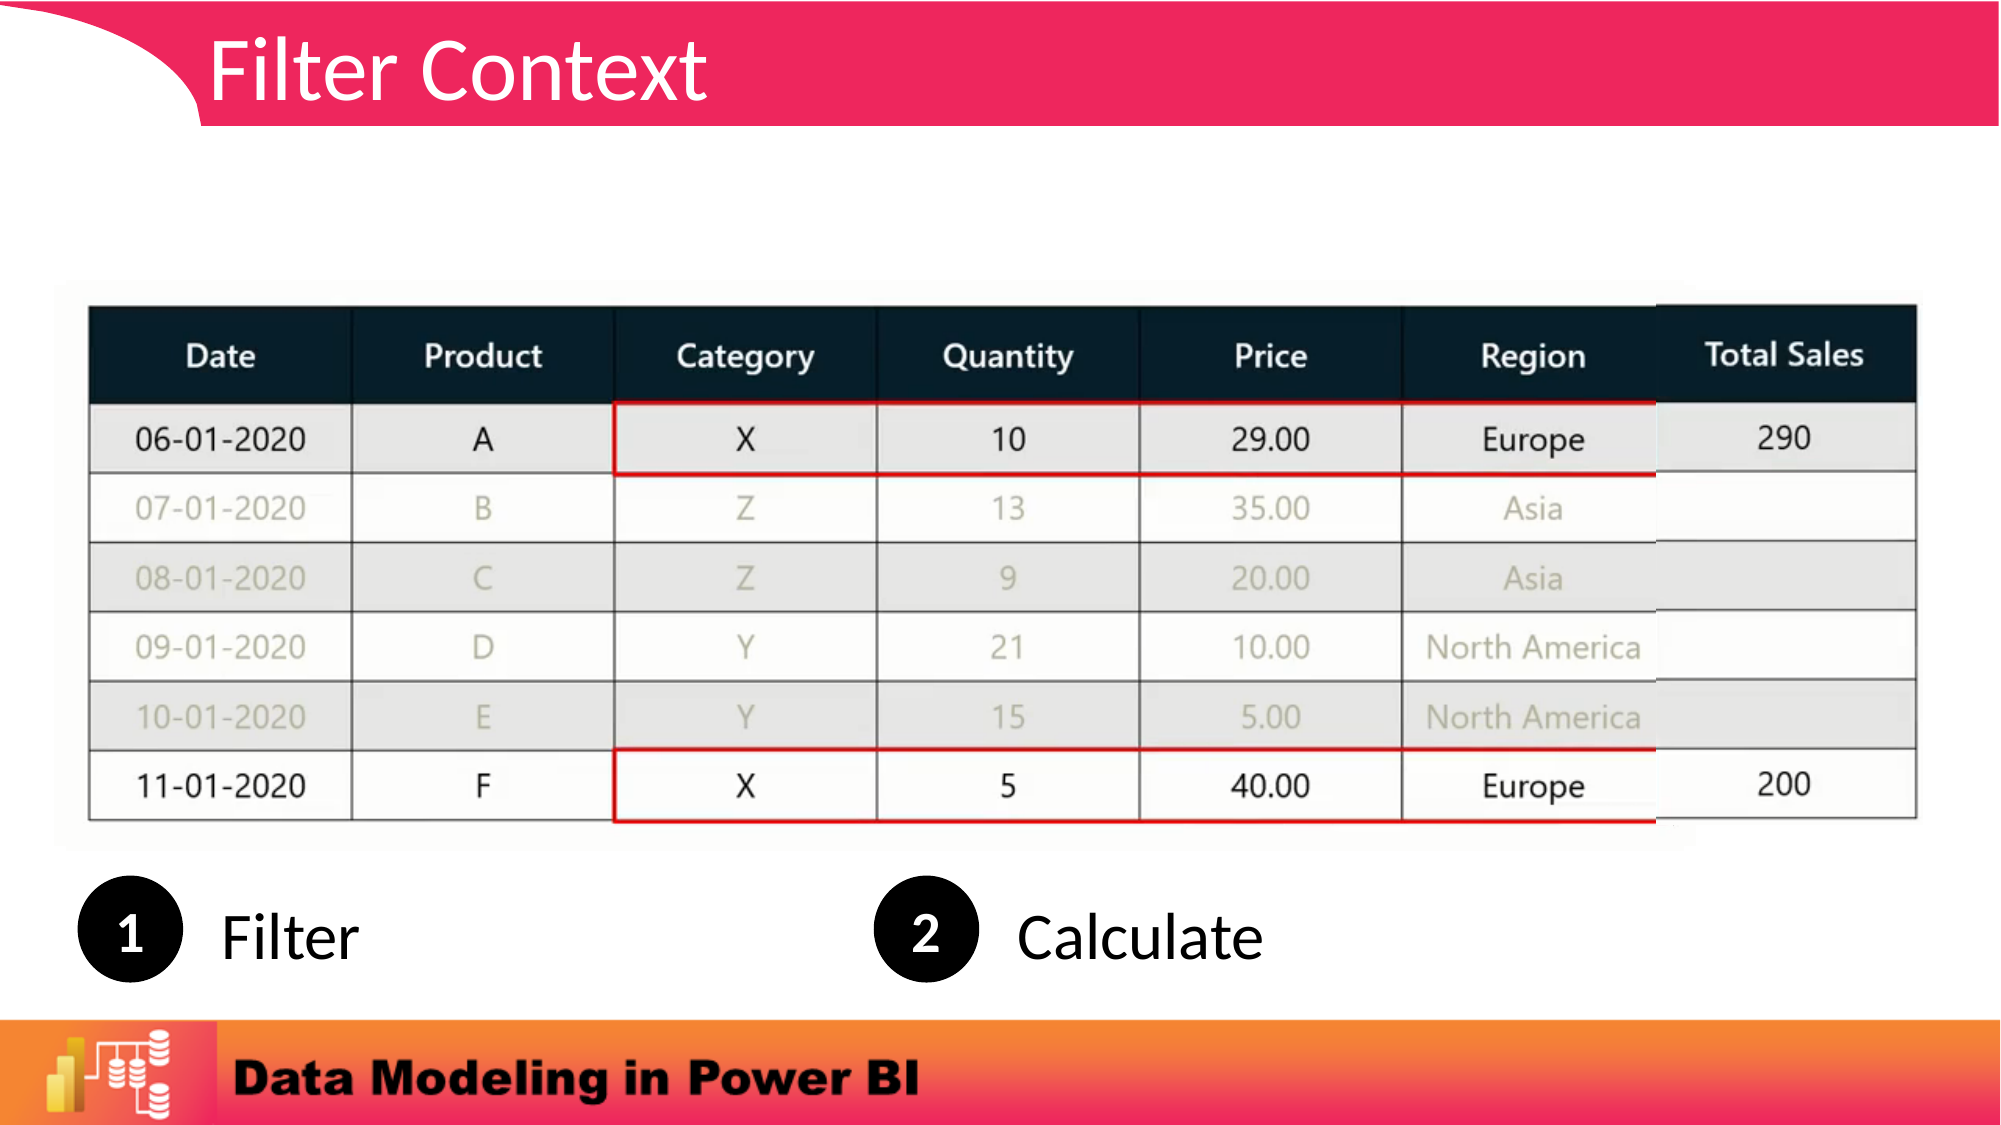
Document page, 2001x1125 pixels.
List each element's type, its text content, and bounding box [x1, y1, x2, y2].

picture [0, 0, 2001, 1125]
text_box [78, 876, 472, 982]
text_box Filter Context [0, 0, 2000, 127]
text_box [874, 876, 1321, 982]
